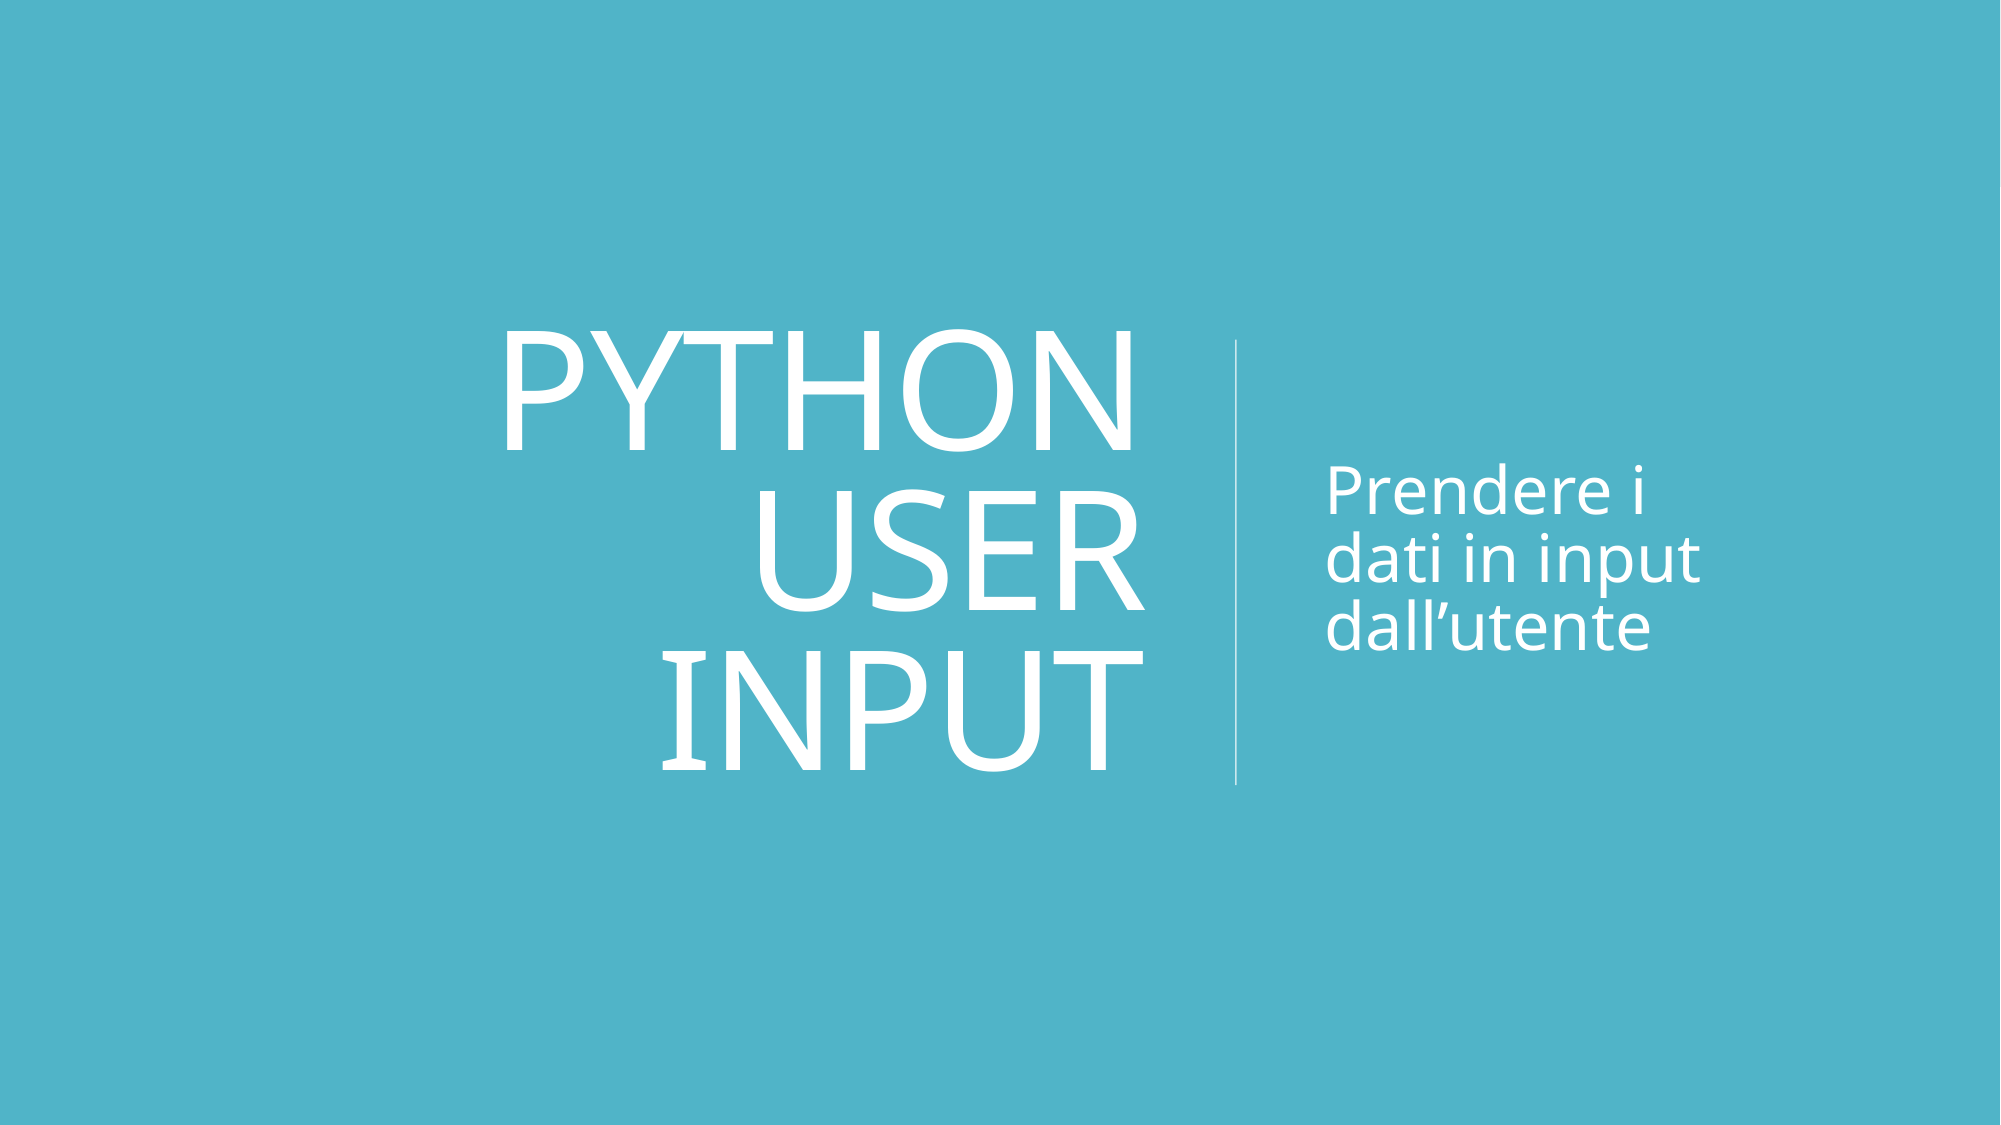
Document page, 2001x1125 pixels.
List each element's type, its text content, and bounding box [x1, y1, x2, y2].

subtitle Prendere i dati in input dall’utente [1309, 193, 1788, 932]
title PYTHON USER INPUT [212, 193, 1161, 932]
text_box [0, 0, 2000, 1125]
